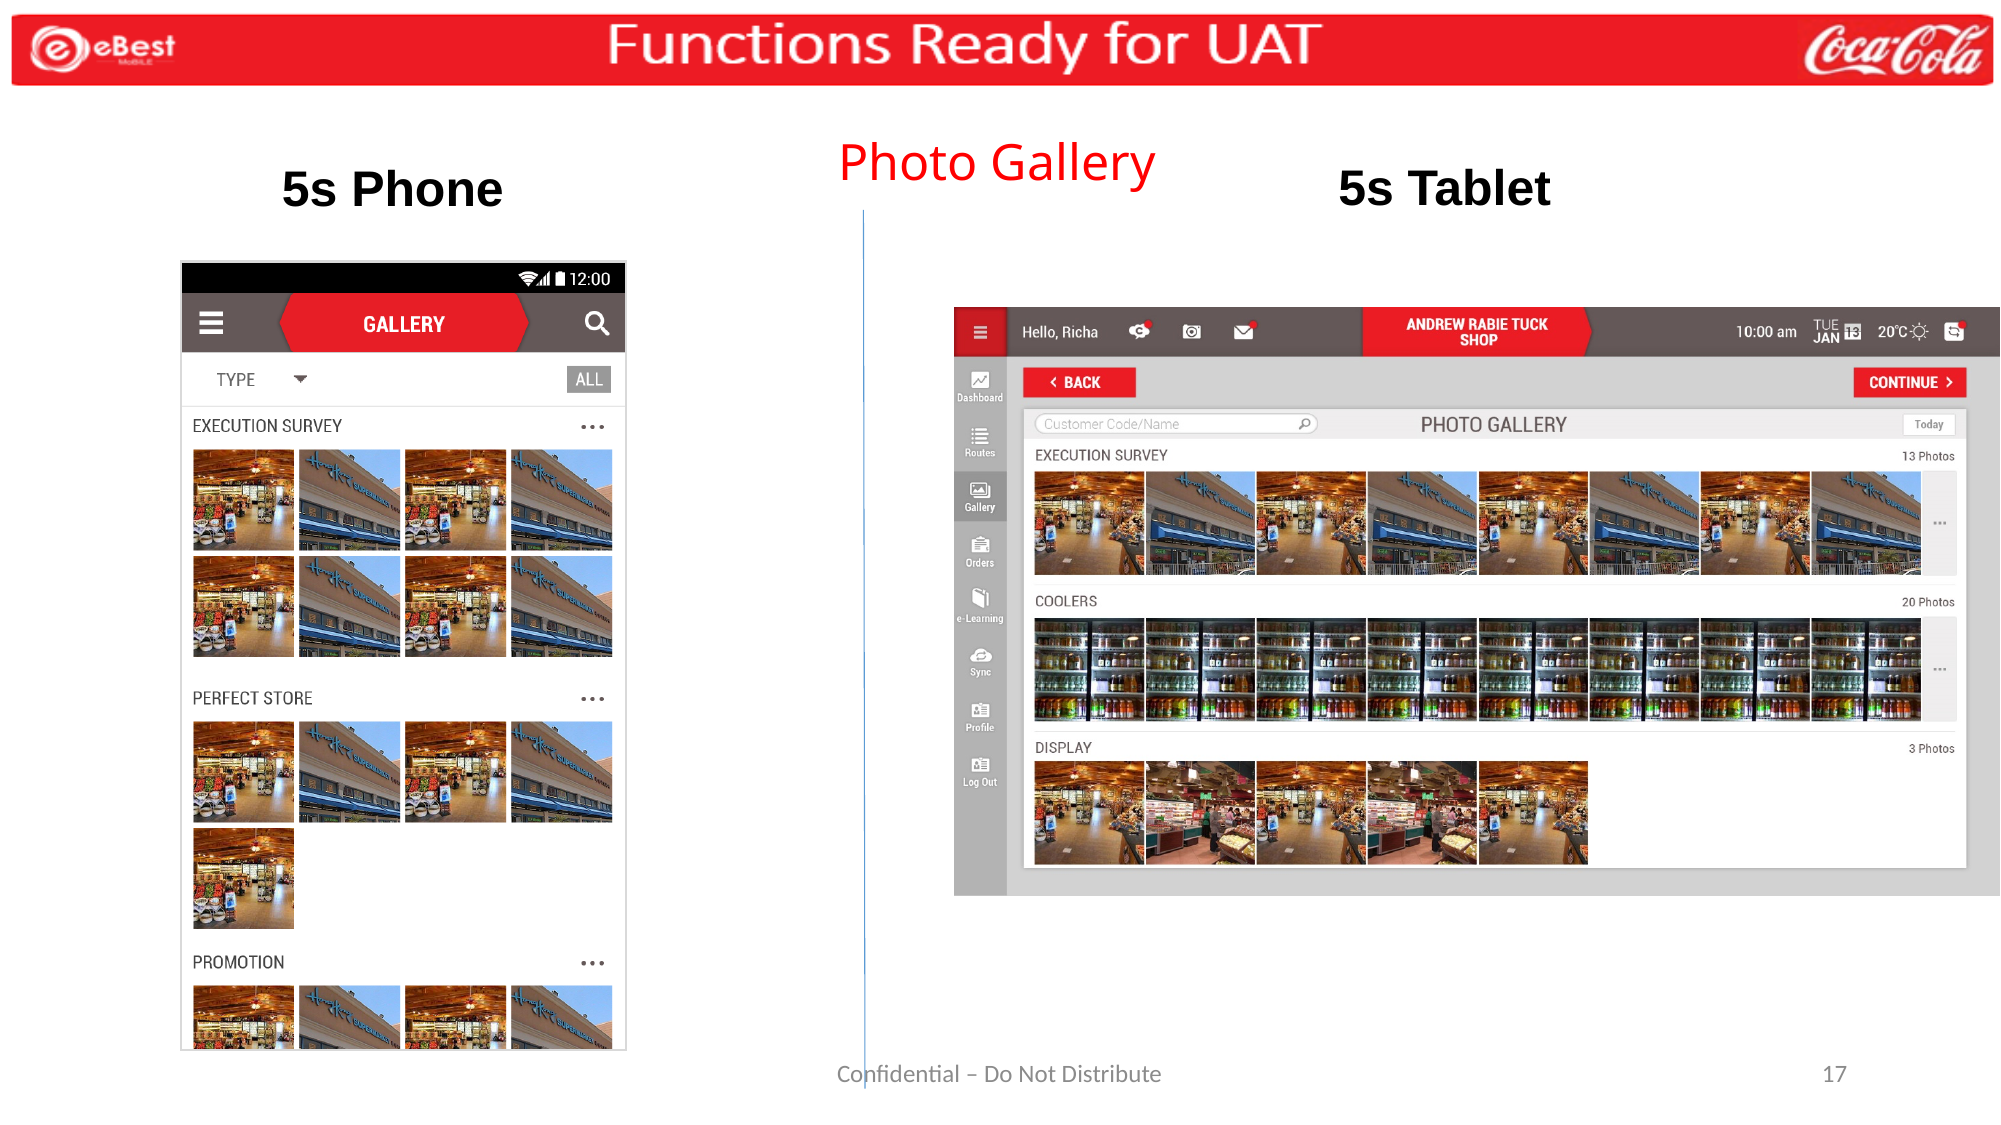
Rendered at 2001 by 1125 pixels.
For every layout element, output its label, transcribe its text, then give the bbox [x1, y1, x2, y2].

text_box 5s Tablet [1323, 148, 1567, 223]
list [182, 262, 626, 1050]
slide_number 17 [1412, 1042, 1863, 1103]
footer Confidential – Do Not Distribute [662, 1042, 1338, 1103]
picture [11, 4, 1994, 100]
picture [954, 307, 2000, 896]
title Photo Gallery [330, 0, 2000, 106]
text_box Photo Gallery [767, 124, 1227, 205]
text_box 5s Phone [267, 149, 519, 225]
